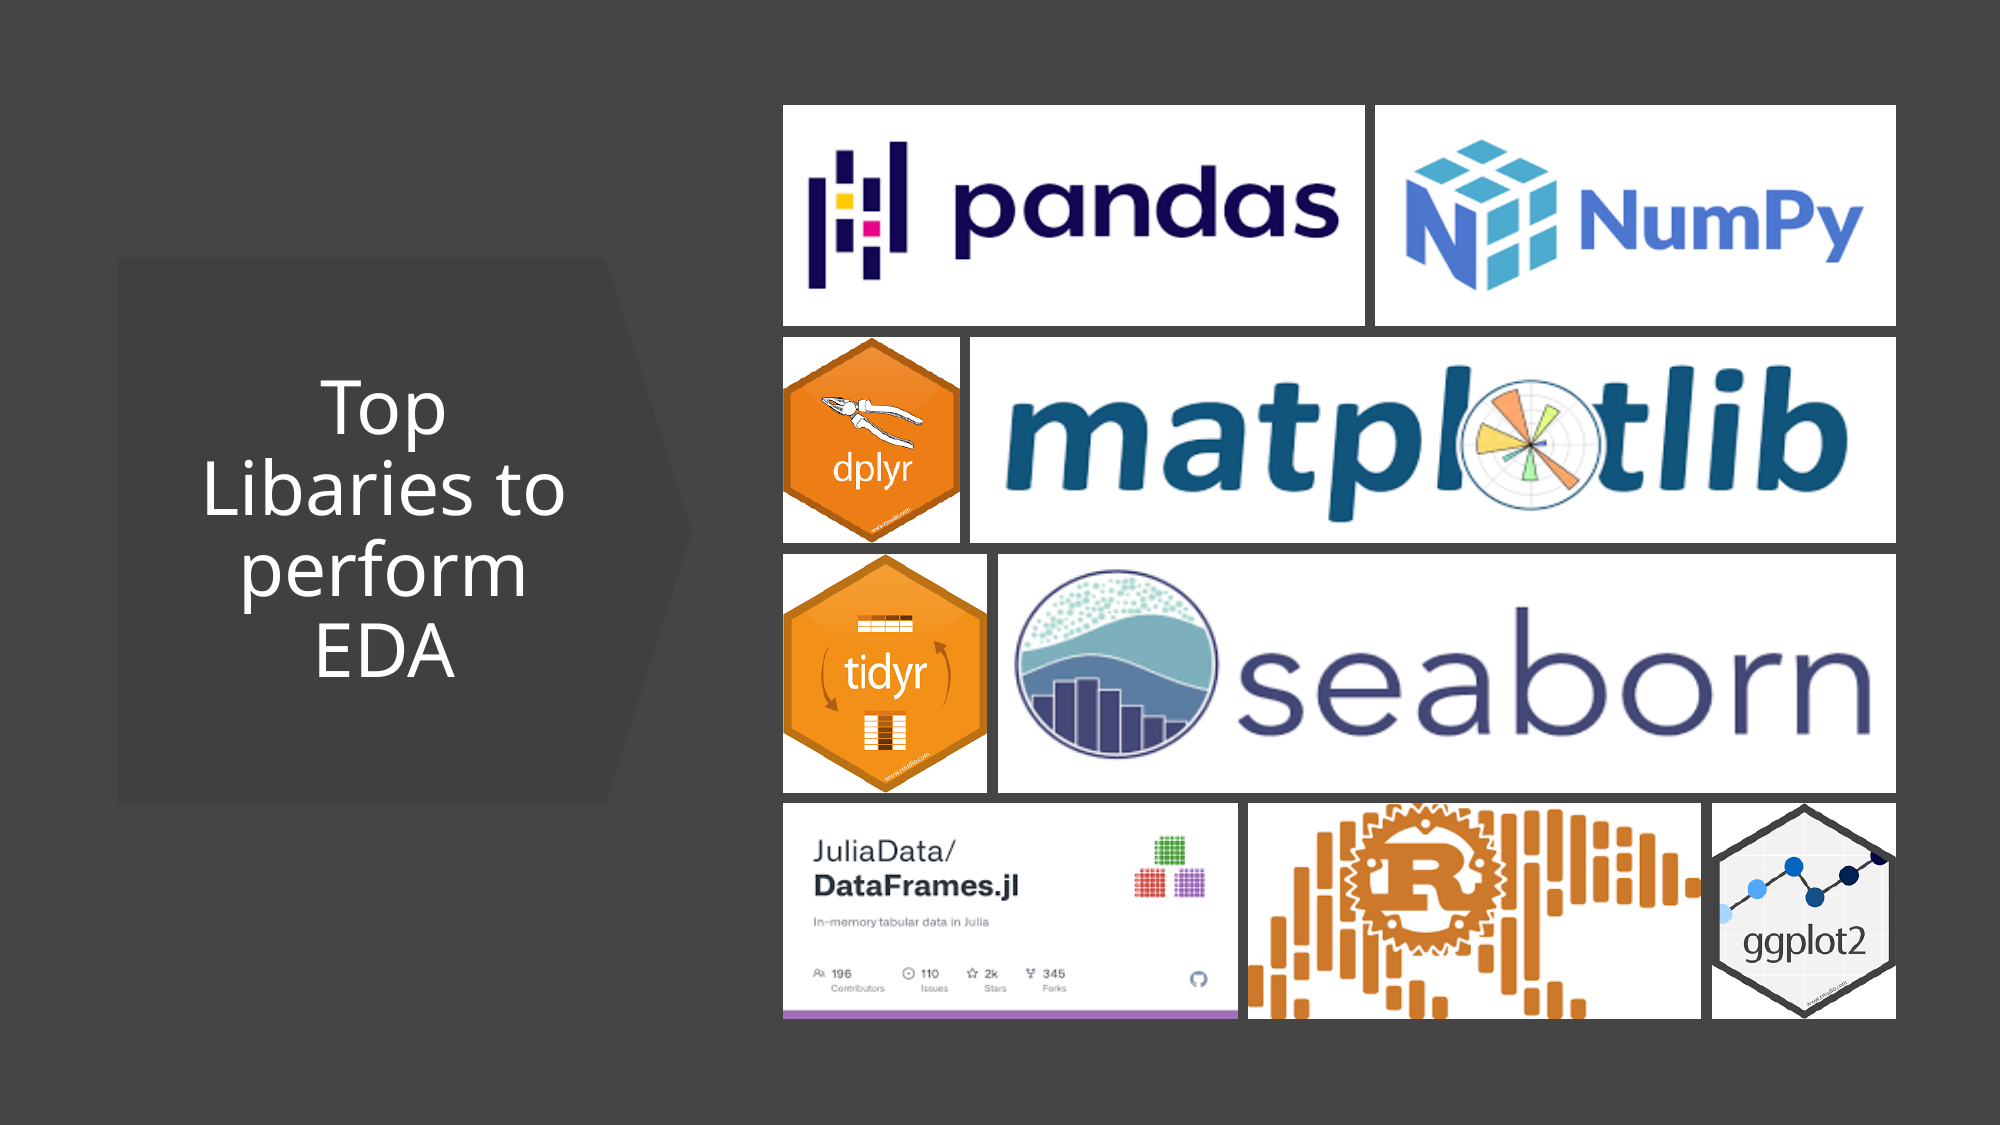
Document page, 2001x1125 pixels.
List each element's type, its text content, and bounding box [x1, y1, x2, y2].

picture [998, 554, 1896, 793]
picture [783, 803, 1238, 1019]
picture [783, 337, 960, 543]
picture [970, 337, 1896, 543]
picture [1712, 803, 1896, 1019]
picture [1248, 803, 1701, 1019]
picture [1375, 105, 1896, 327]
title Top Libaries to perform EDA [168, 322, 601, 741]
picture [783, 105, 1365, 327]
text_box [116, 257, 693, 807]
picture [783, 554, 987, 793]
